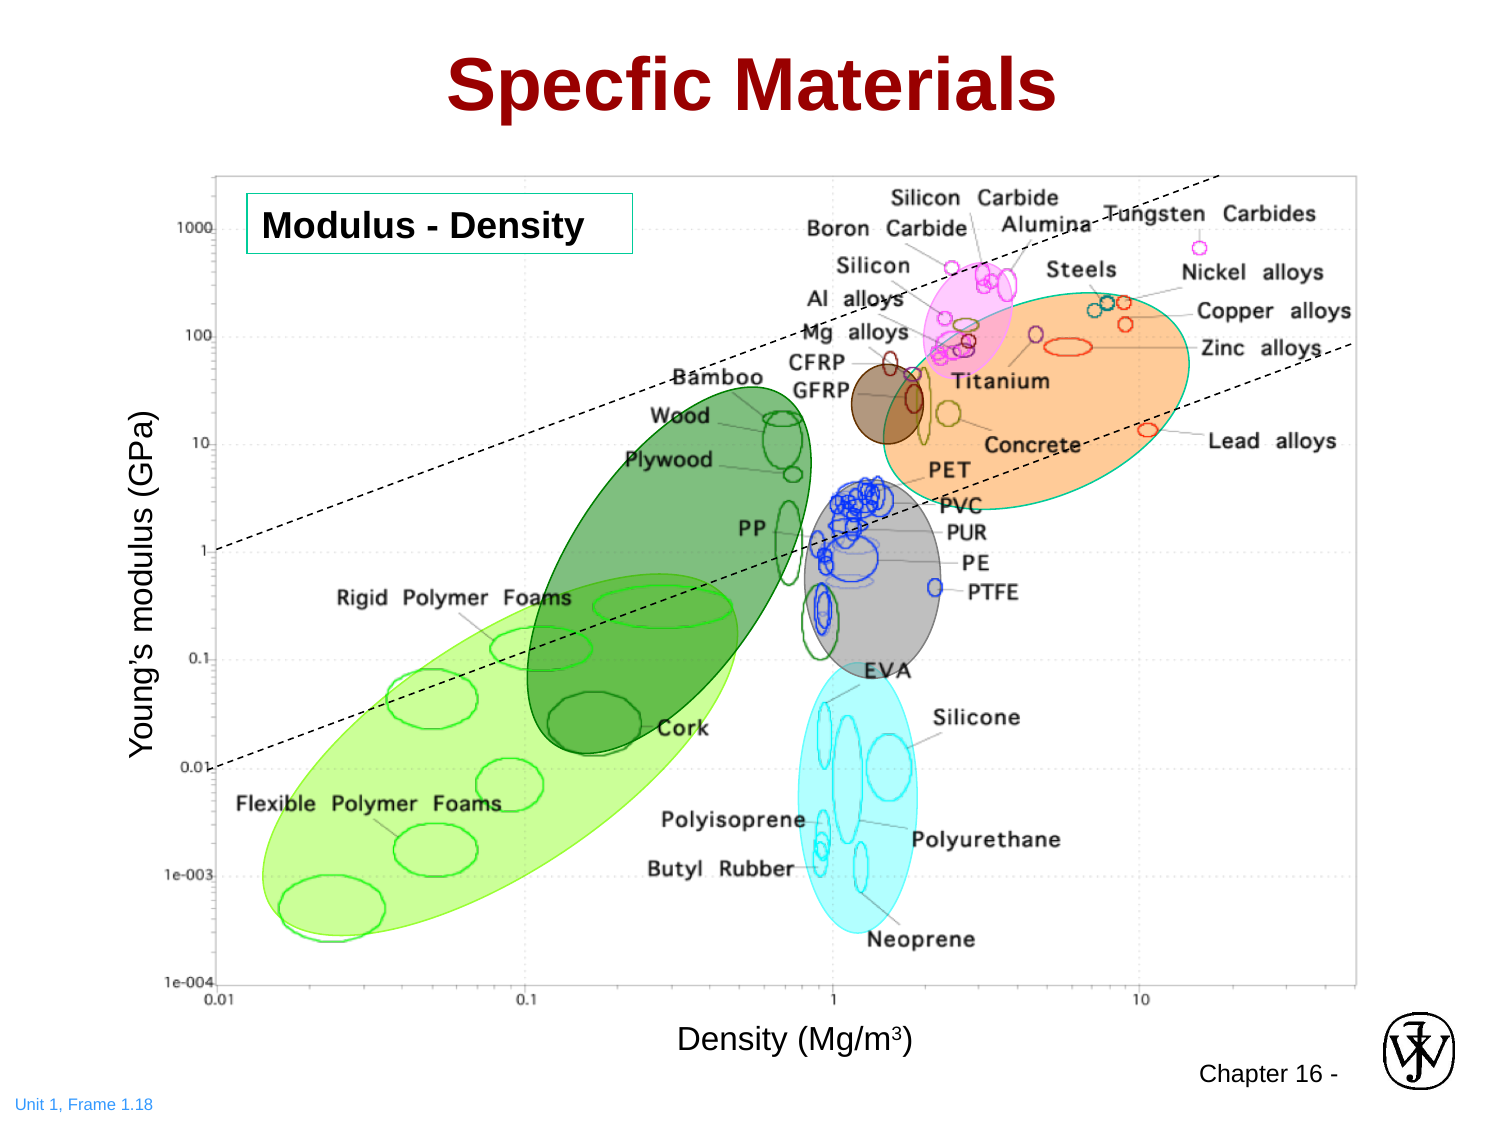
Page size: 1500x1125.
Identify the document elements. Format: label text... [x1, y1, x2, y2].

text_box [216, 174, 1222, 550]
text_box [111, 168, 1364, 1073]
title Specfic Materials [115, 36, 1391, 124]
text_box Unit 1, Frame 1.18 [0, 1085, 169, 1121]
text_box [206, 343, 1353, 771]
picture [1383, 1012, 1455, 1090]
